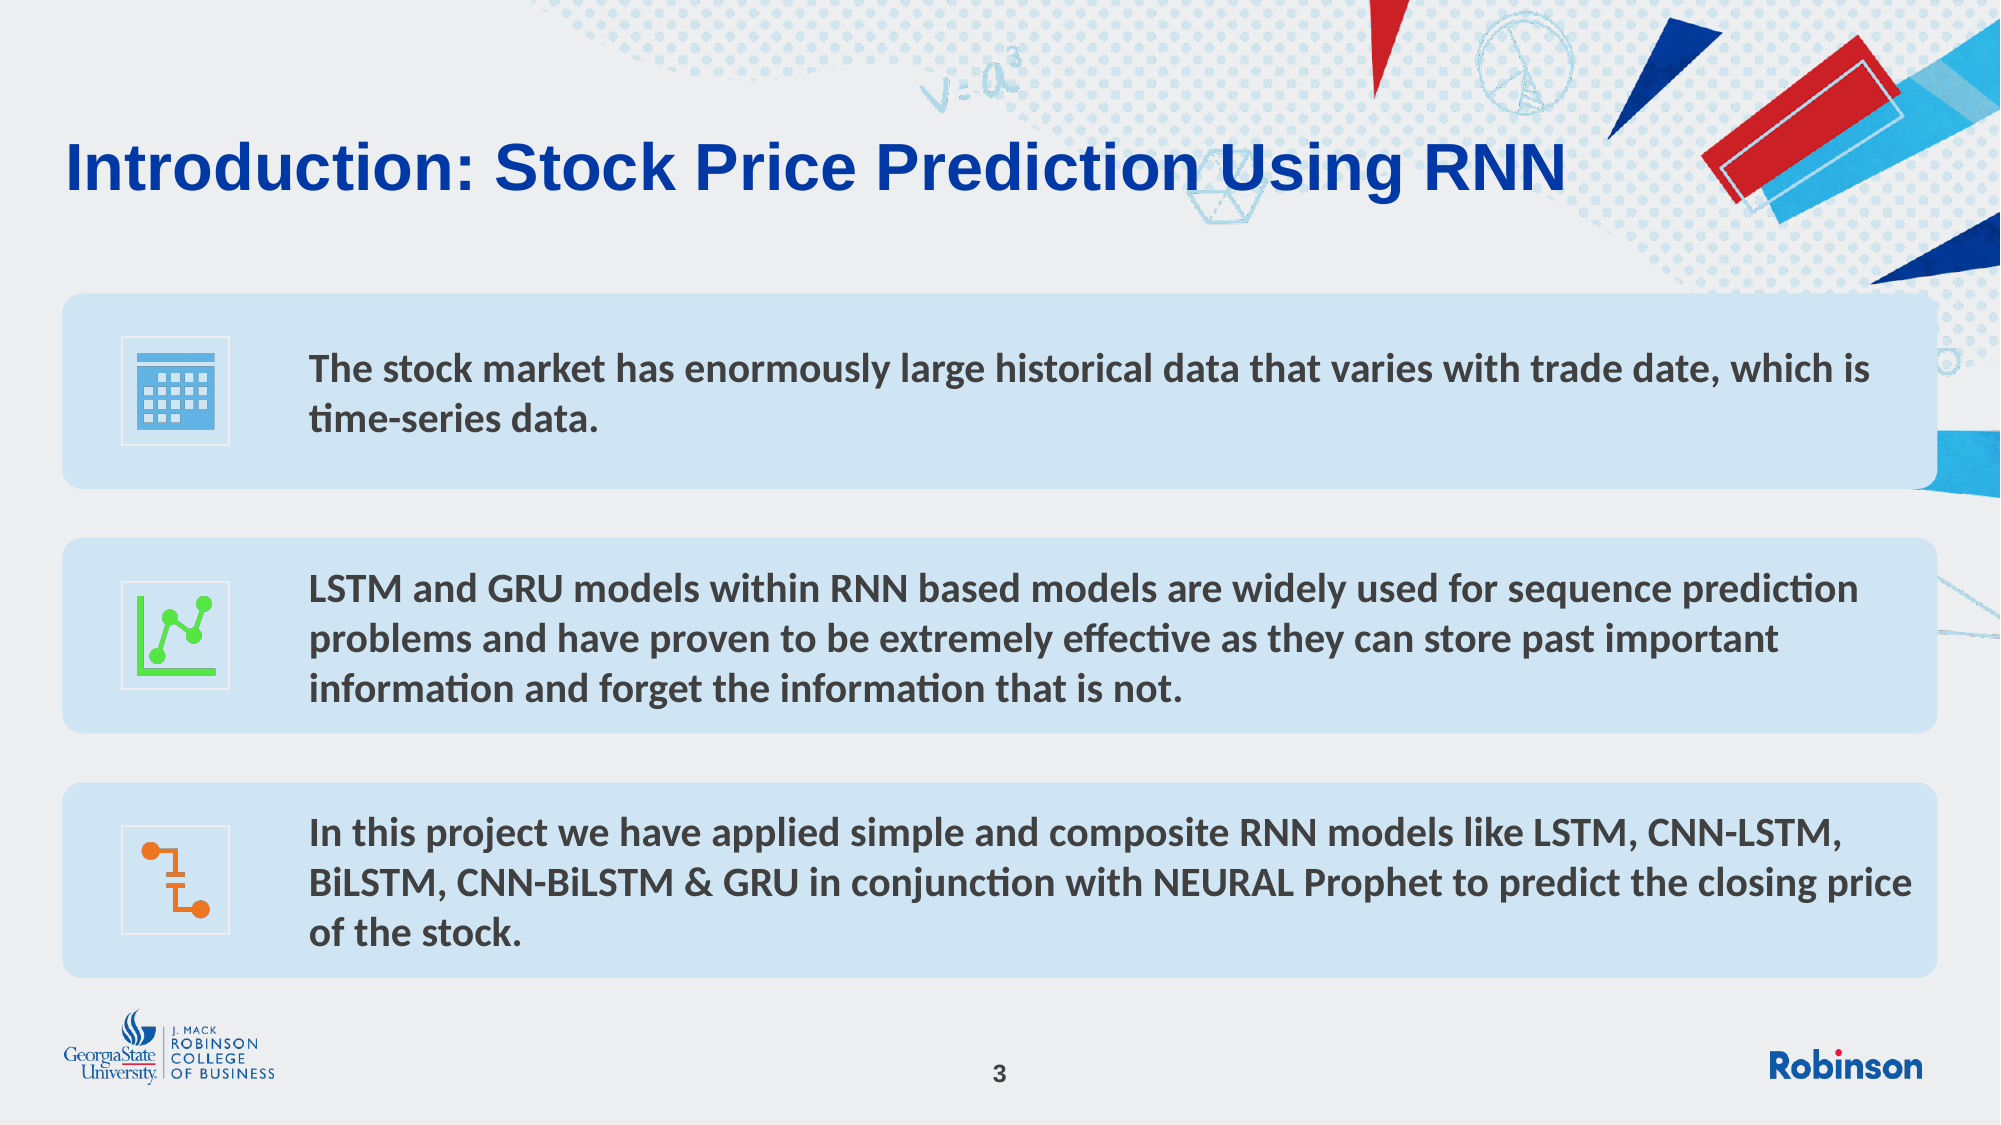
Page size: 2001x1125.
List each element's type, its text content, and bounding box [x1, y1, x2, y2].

slide_number 3 [774, 1042, 1225, 1103]
picture [0, 0, 2000, 1125]
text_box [62, 293, 1938, 979]
title Introduction: Stock Price Prediction Using RNN [28, 123, 1904, 206]
